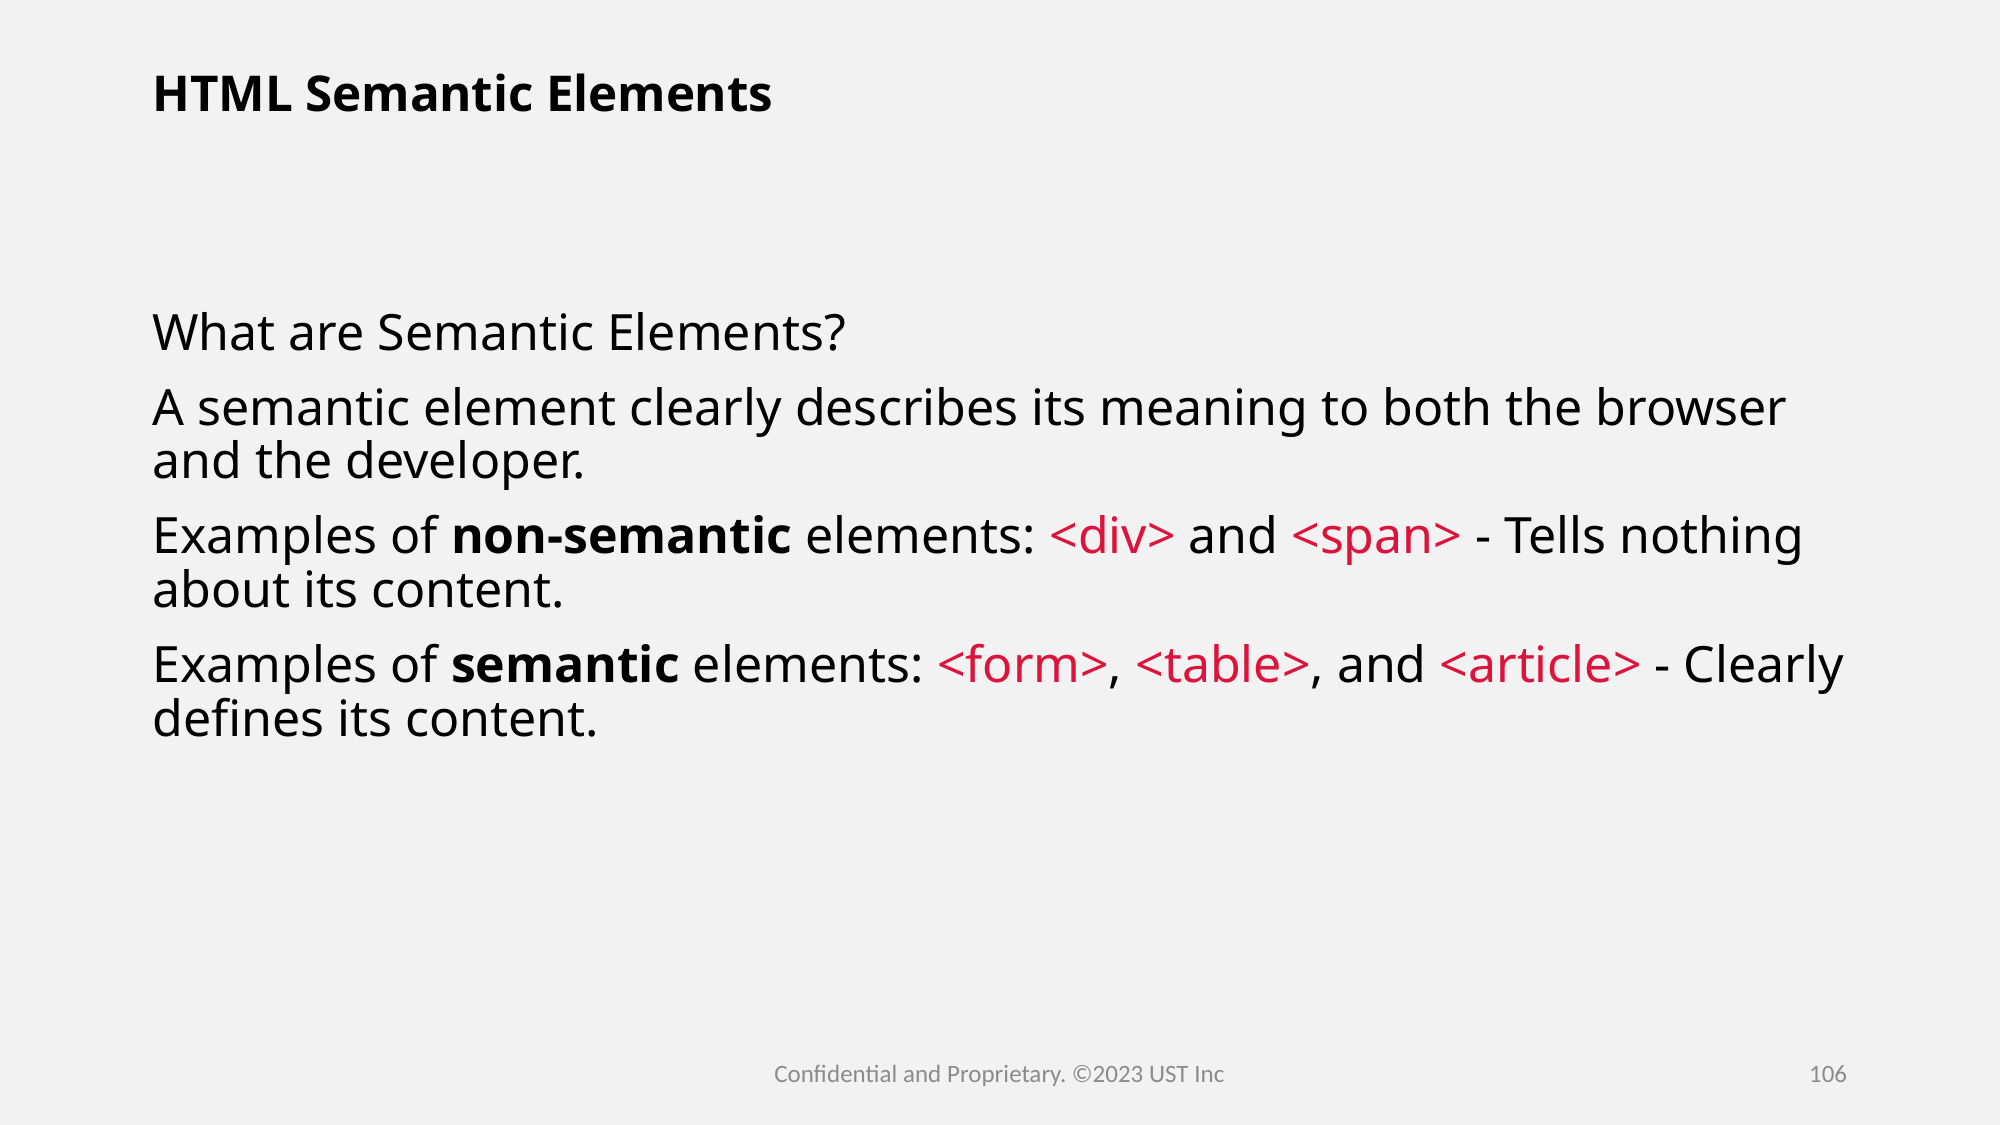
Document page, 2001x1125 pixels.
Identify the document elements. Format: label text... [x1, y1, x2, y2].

footer Confidential and Proprietary. ©2023 UST Inc [662, 1042, 1338, 1103]
slide_number 106 [1412, 1042, 1863, 1103]
list What are Semantic Elements? A semantic element clearly describes its meaning to both the browser and the developer. Examples of non-semantic elements: <div> and <span> - Tells nothing about its content. Examples of semantic elements: <form>, <table>, and <article> - Clearly defines its content. [137, 299, 1863, 1014]
title HTML Semantic Elements [137, 59, 1863, 278]
